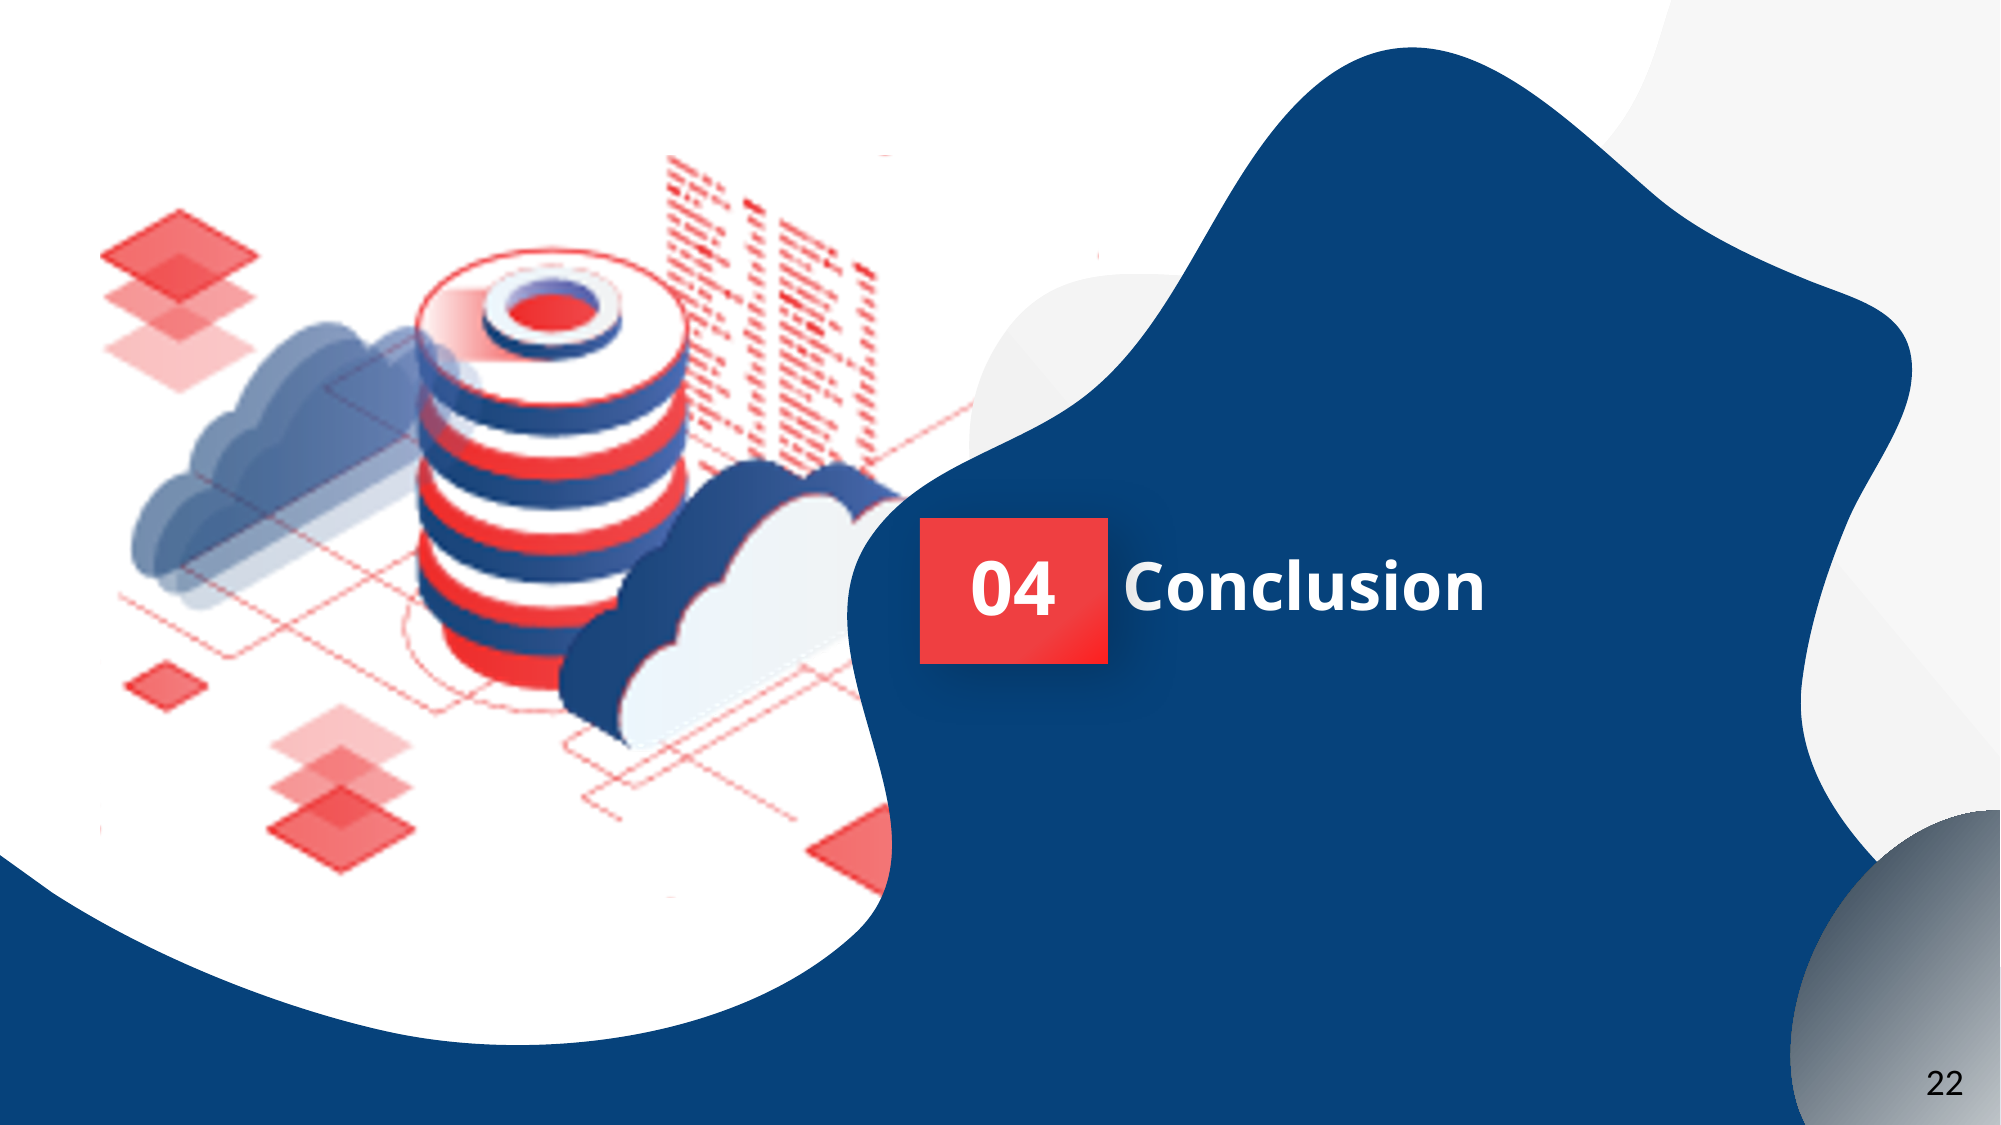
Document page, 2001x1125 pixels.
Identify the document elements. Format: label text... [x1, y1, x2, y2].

picture [100, 155, 1099, 898]
title Conclusion [1107, 538, 1832, 723]
text_box 22 [1911, 1050, 1986, 1111]
list 04 [919, 517, 1109, 664]
